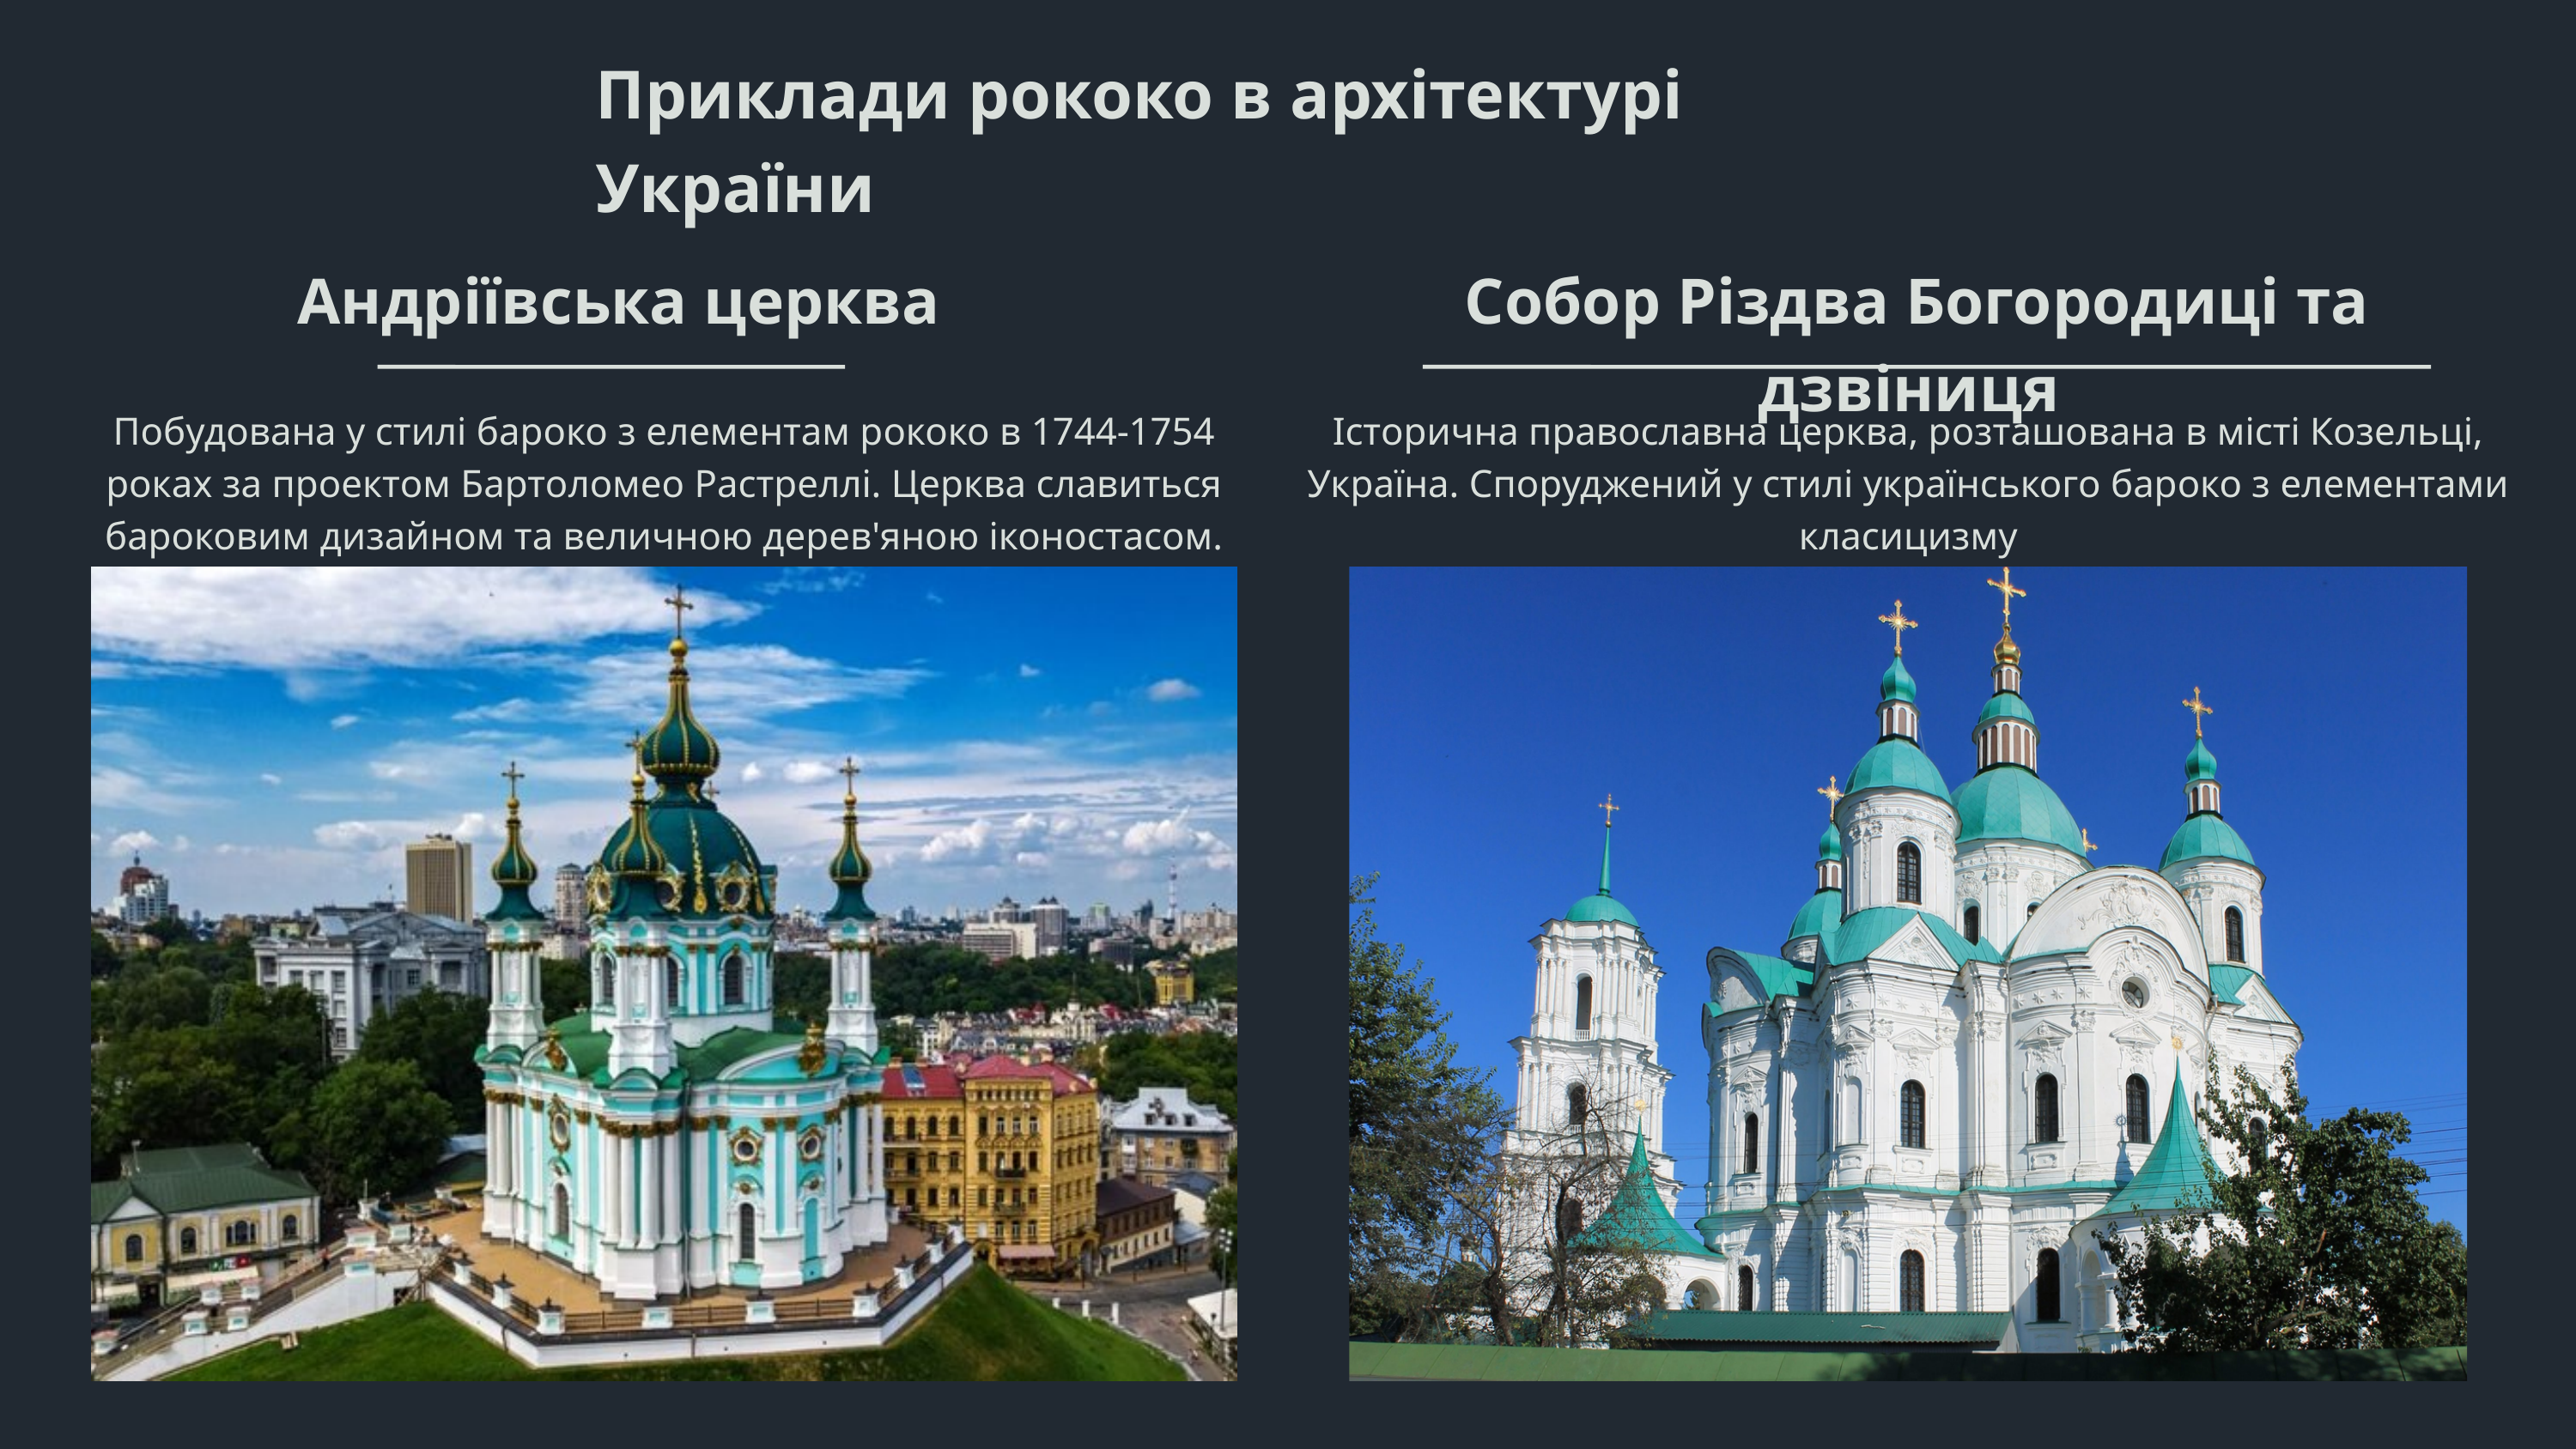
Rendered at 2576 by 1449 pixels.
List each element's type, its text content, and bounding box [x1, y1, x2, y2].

text_box [1349, 567, 2468, 1381]
text_box Побудована у стилі бароко з елементам рококо в 1744-1754 роках за проектом Бартоломео Растреллі. Церква славиться бароковим дизайном та величною дерев'яною іконостасом. [62, 399, 1267, 610]
text_box Історична православна церква, розташована в місті Козельці, Україна. Споруджений у стилі українського бароко з елементами класицизму [1306, 399, 2511, 558]
text_box Андріївська церква [262, 248, 975, 337]
text_box Собор Різдва Богородиці та дзвіниця [1306, 248, 2529, 425]
text_box [91, 610, 1237, 1381]
text_box Приклади рококо в архітектурі України [595, 39, 1938, 226]
